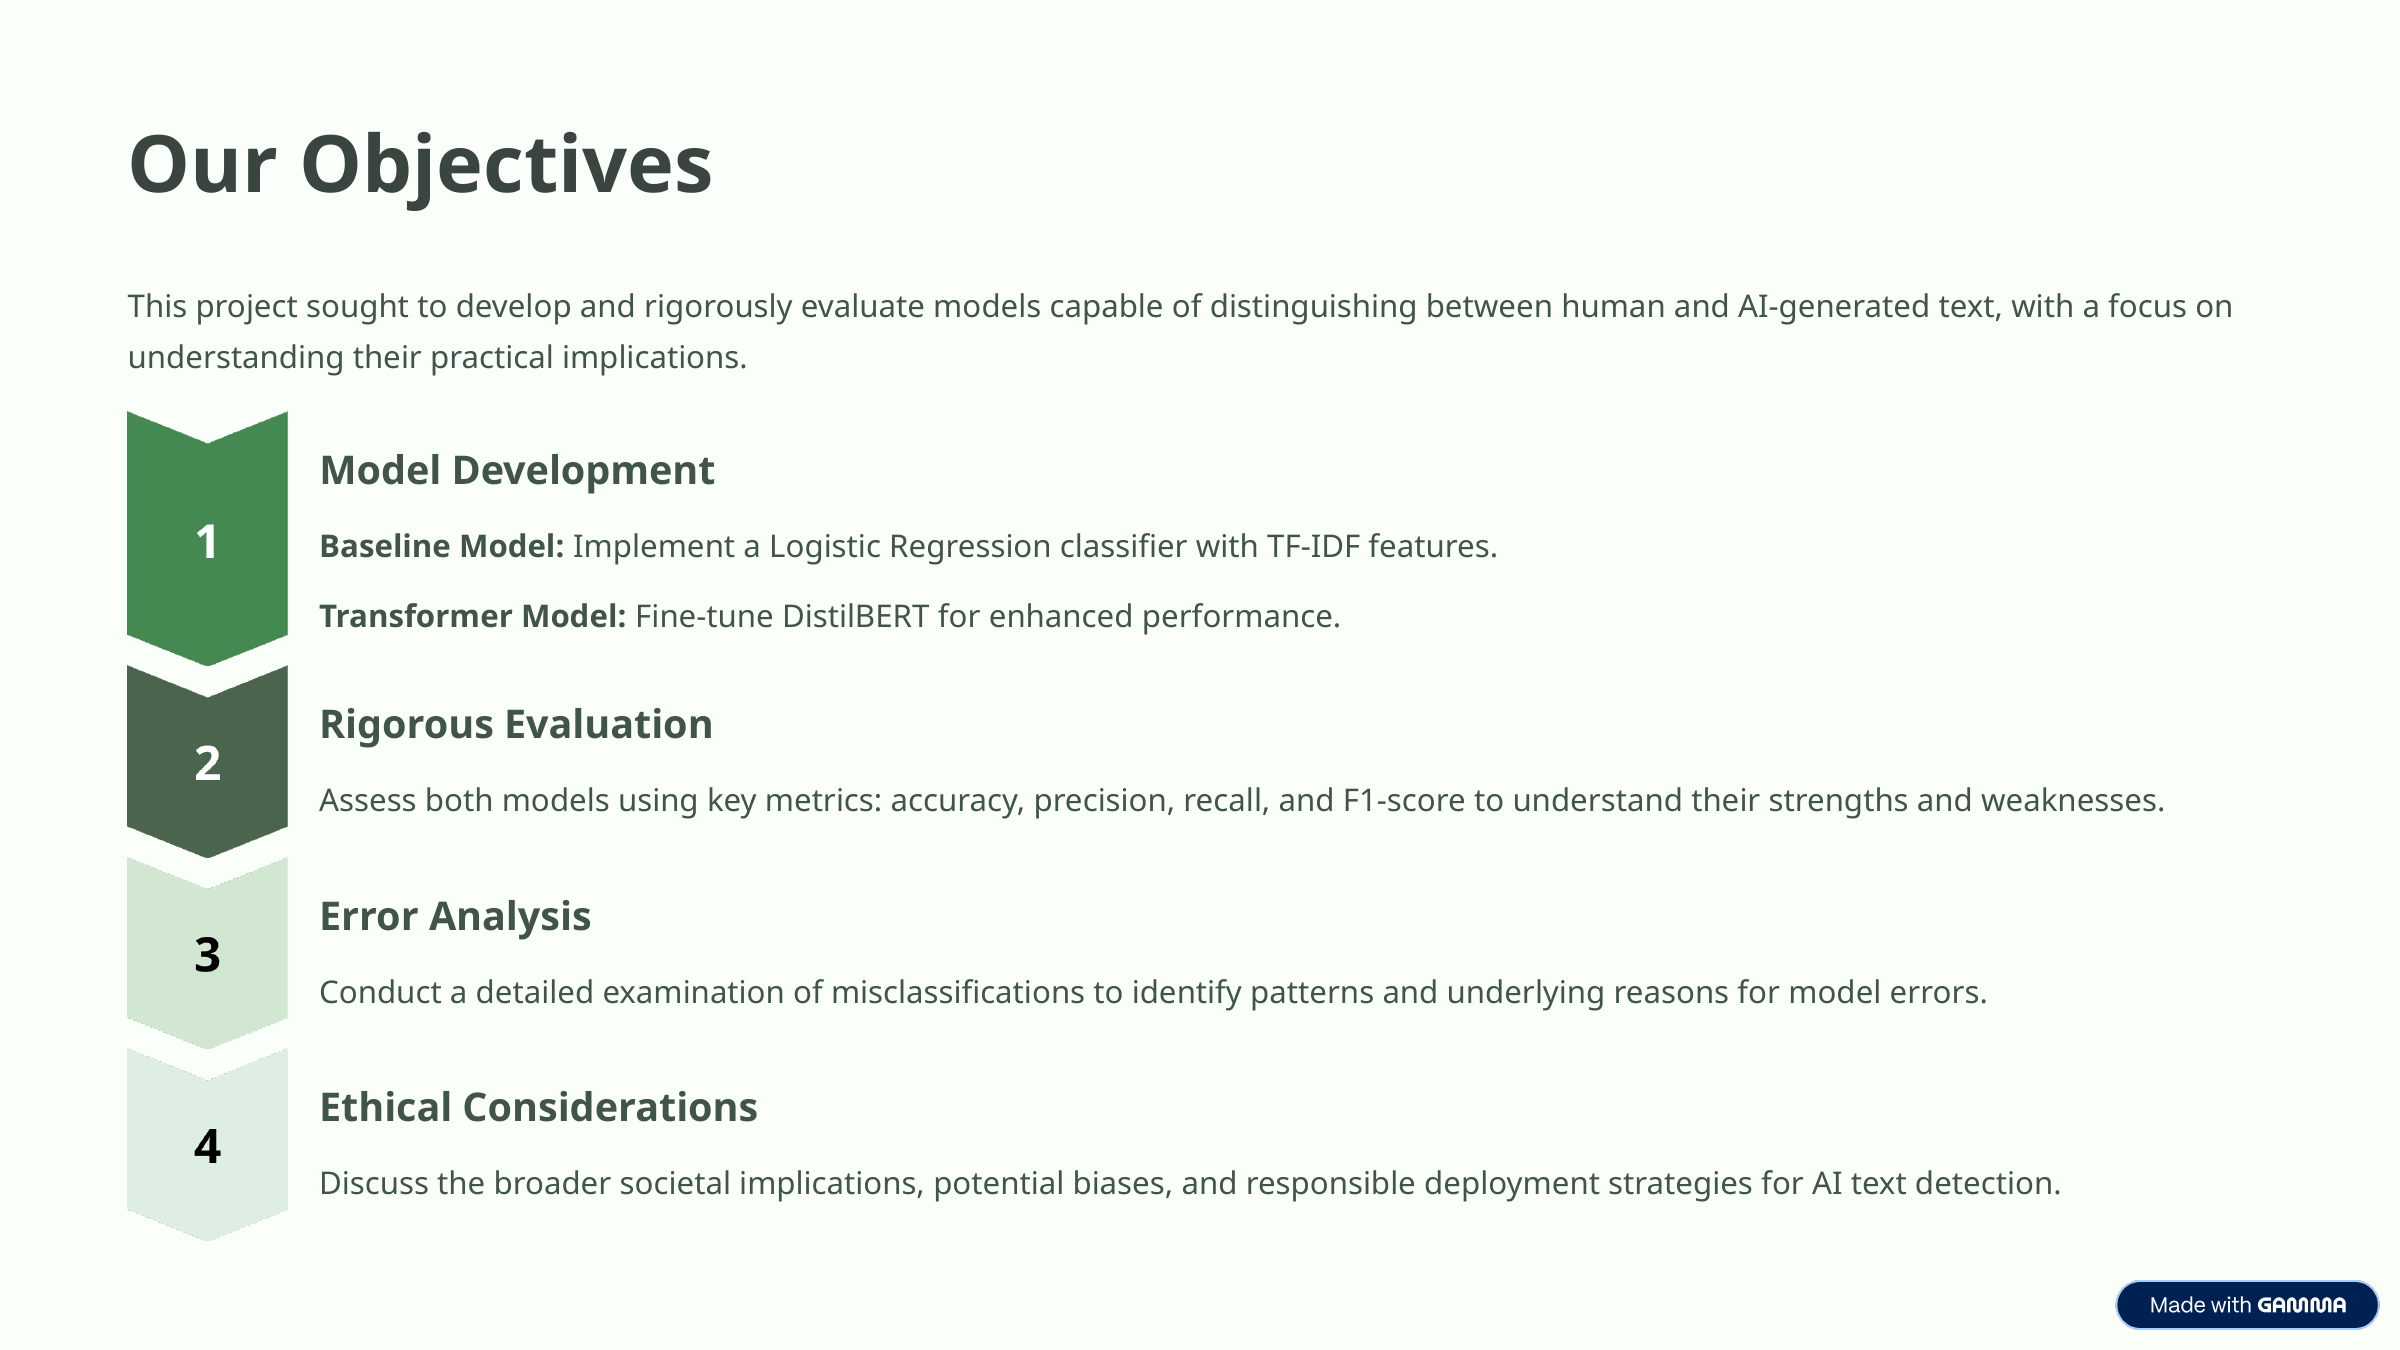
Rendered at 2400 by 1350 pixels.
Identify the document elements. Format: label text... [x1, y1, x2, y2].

text_box Error Analysis [319, 889, 719, 939]
text_box Model Development [319, 443, 722, 494]
text_box This project sought to develop and rigorously evaluate models capable of distinguishing between human and AI-generated text, with a focus on understanding their practical implications. [127, 273, 2273, 376]
text_box Assess both models using key metrics: accuracy, precision, recall, and F1-score to understand their strengths and weaknesses. [319, 766, 2273, 818]
text_box Transformer Model: Fine-tune DistilBERT for enhanced performance. [319, 582, 2273, 634]
text_box Ethical Considerations [319, 1080, 781, 1131]
text_box Baseline Model: Implement a Logistic Regression classifier with TF-IDF features. [319, 512, 2273, 564]
text_box Our Objectives [127, 109, 927, 210]
picture [127, 411, 288, 1241]
text_box Discuss the broader societal implications, potential biases, and responsible deployment strategies for AI text detection. [319, 1149, 2273, 1201]
picture [2106, 1271, 2389, 1339]
text_box Rigorous Evaluation [319, 697, 734, 748]
text_box Conduct a detailed examination of misclassifications to identify patterns and underlying reasons for model errors. [319, 958, 2273, 1010]
